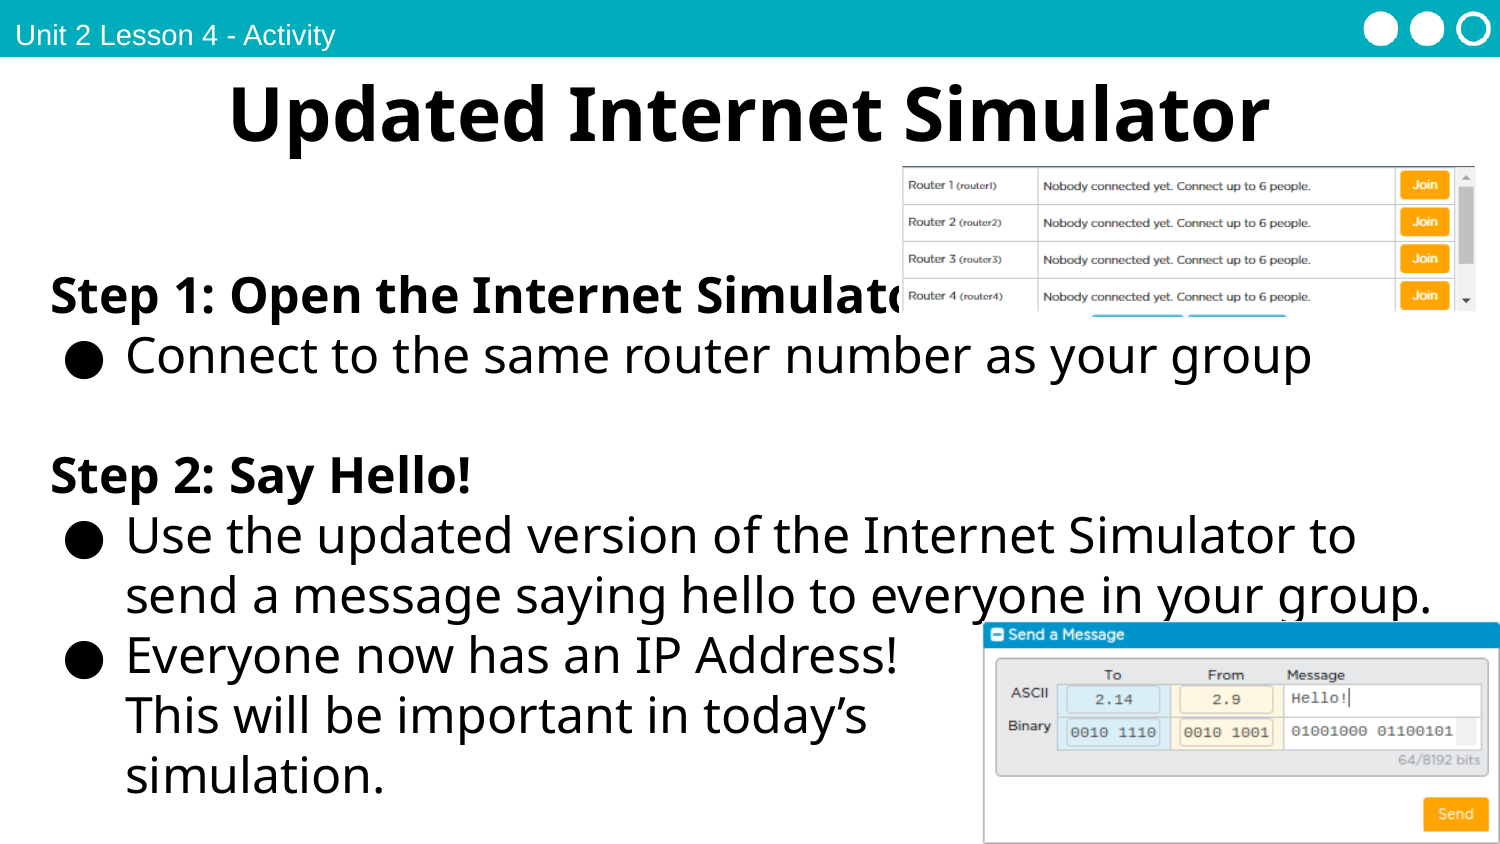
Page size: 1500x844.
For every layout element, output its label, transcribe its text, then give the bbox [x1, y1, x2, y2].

picture [1063, 629, 1105, 640]
picture [1050, 631, 1058, 640]
picture [0, 0, 1500, 844]
picture [1010, 628, 1044, 640]
text_box Updated Internet Simulator [104, 50, 1395, 174]
picture [1108, 631, 1124, 642]
picture [991, 628, 1004, 641]
text_box Unit 2 Lesson 4 - Activity [0, 0, 750, 58]
text_box Step 1: Open the Internet Simulator Connect to the same router number as your group Step 2: Say Hello! Use the updated version of the Internet Simulator to send a message saying hello to everyone in your group. Everyone now has an IP Address! This will be important in today’s simulation. [34, 189, 1465, 844]
